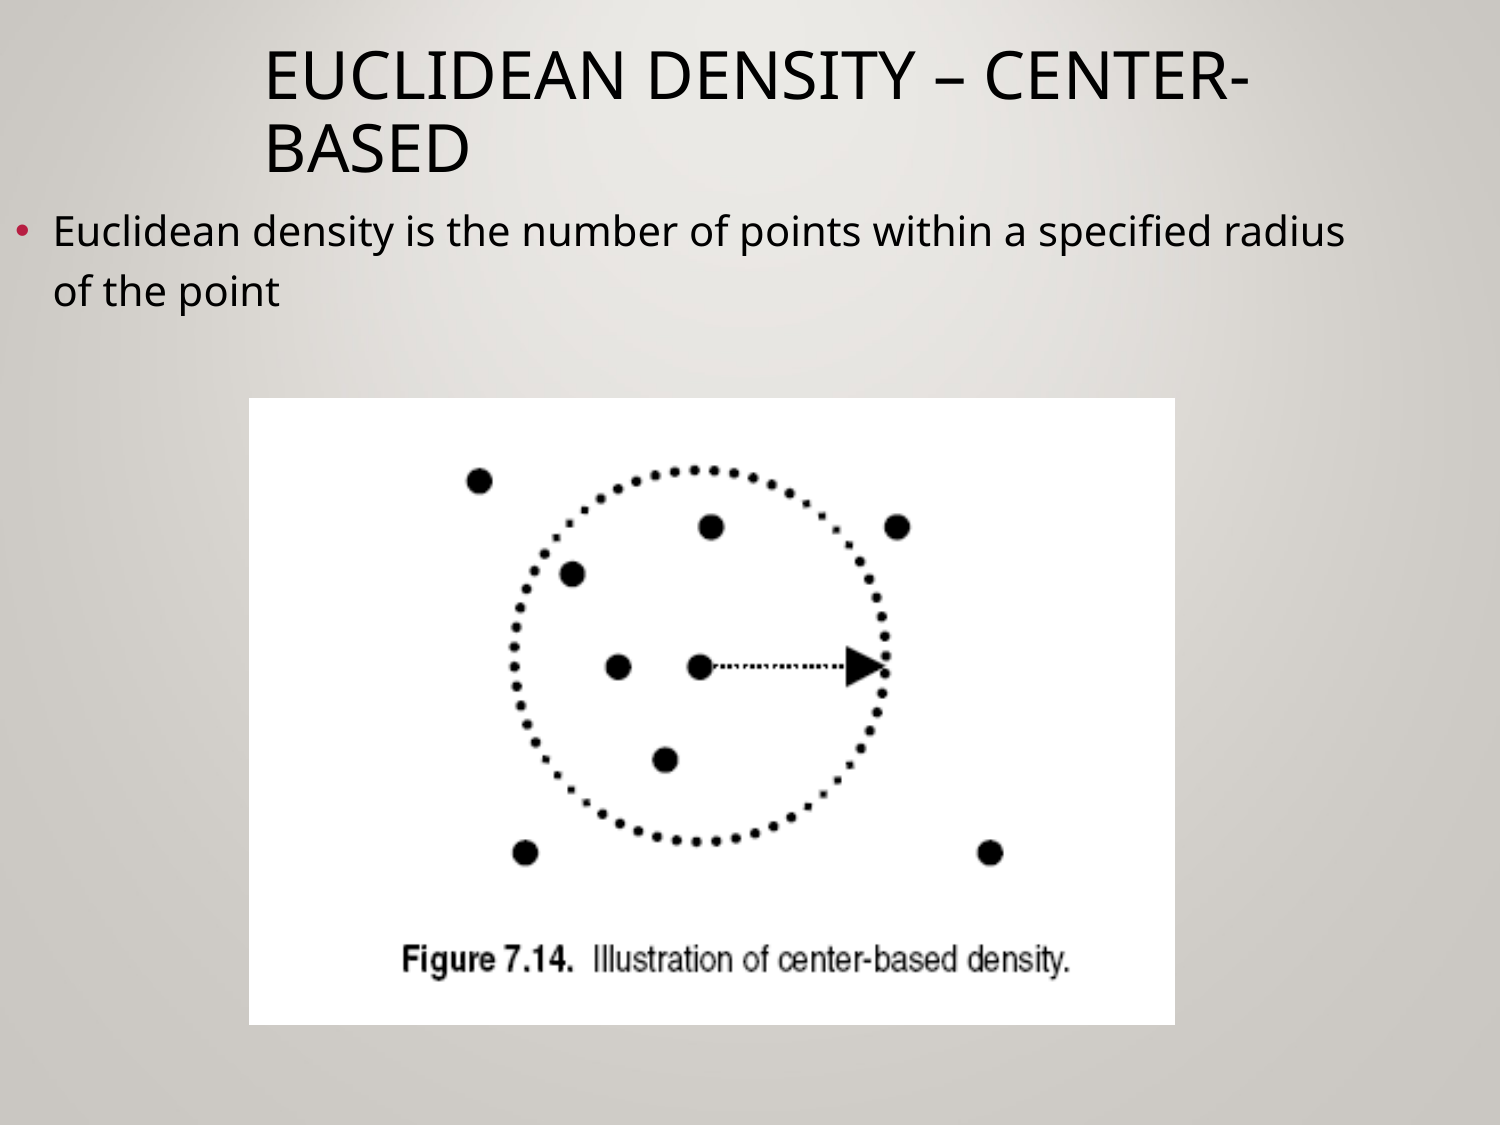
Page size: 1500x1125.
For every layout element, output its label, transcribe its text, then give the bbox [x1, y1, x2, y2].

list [249, 398, 1176, 1026]
title EUCLIDEAN DENSITY – CENTER-BASED [248, 34, 1327, 187]
list Euclidean density is the number of points within a specified radius of the point [0, 187, 1365, 1038]
picture [0, 0, 1500, 1125]
